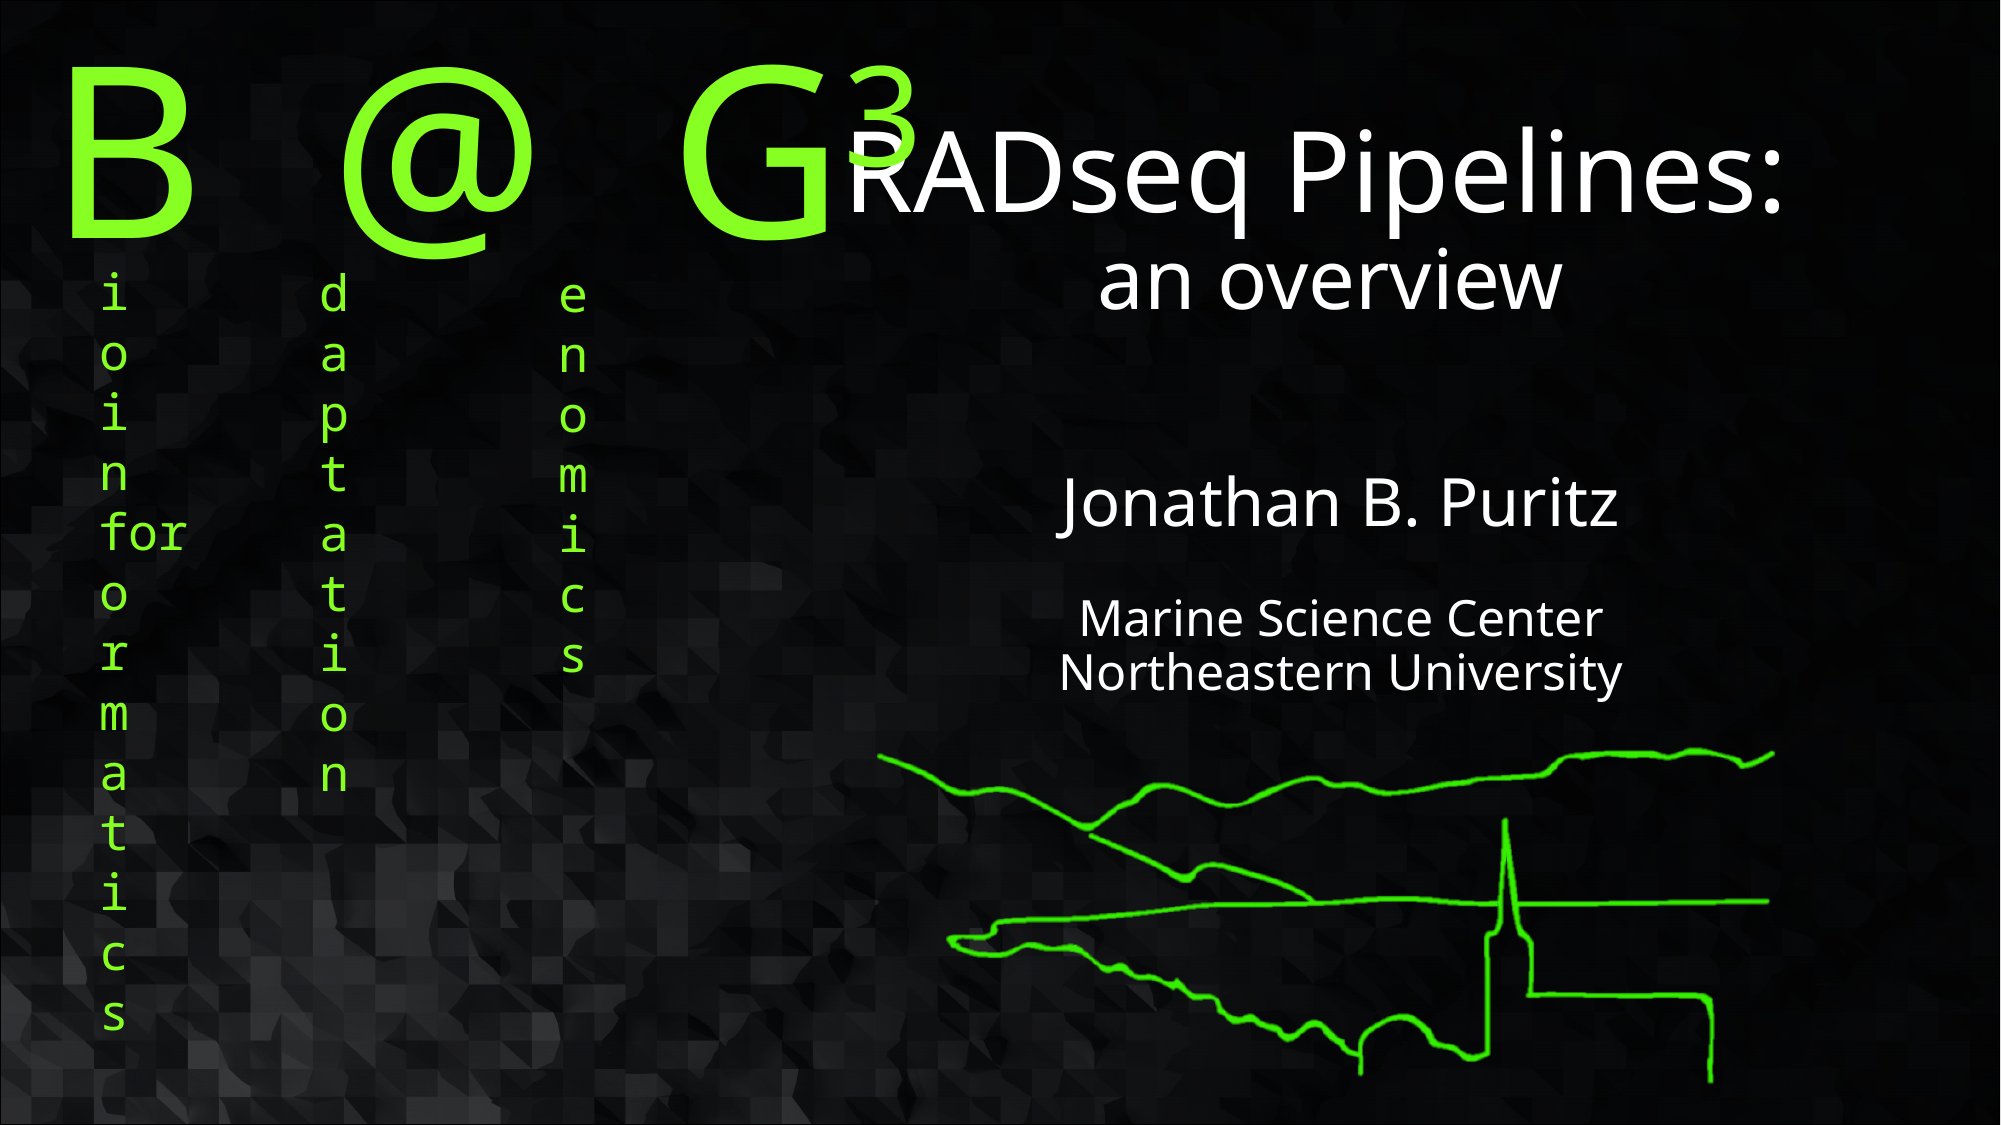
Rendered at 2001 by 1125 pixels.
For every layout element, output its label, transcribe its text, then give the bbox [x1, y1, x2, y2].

text_box i o i n for o r m a t i c s [24, 253, 204, 1048]
subtitle Jonathan B. Puritz Marine Science Center Northeastern University [930, 461, 1753, 729]
title RADseq Pipelines: an overview [663, 93, 2000, 335]
picture [1, 1, 1999, 1125]
text_box B @ G3 [34, 21, 1535, 263]
text_box e n o m i c s [484, 255, 663, 690]
text_box d a p t a t i o n [245, 253, 424, 809]
